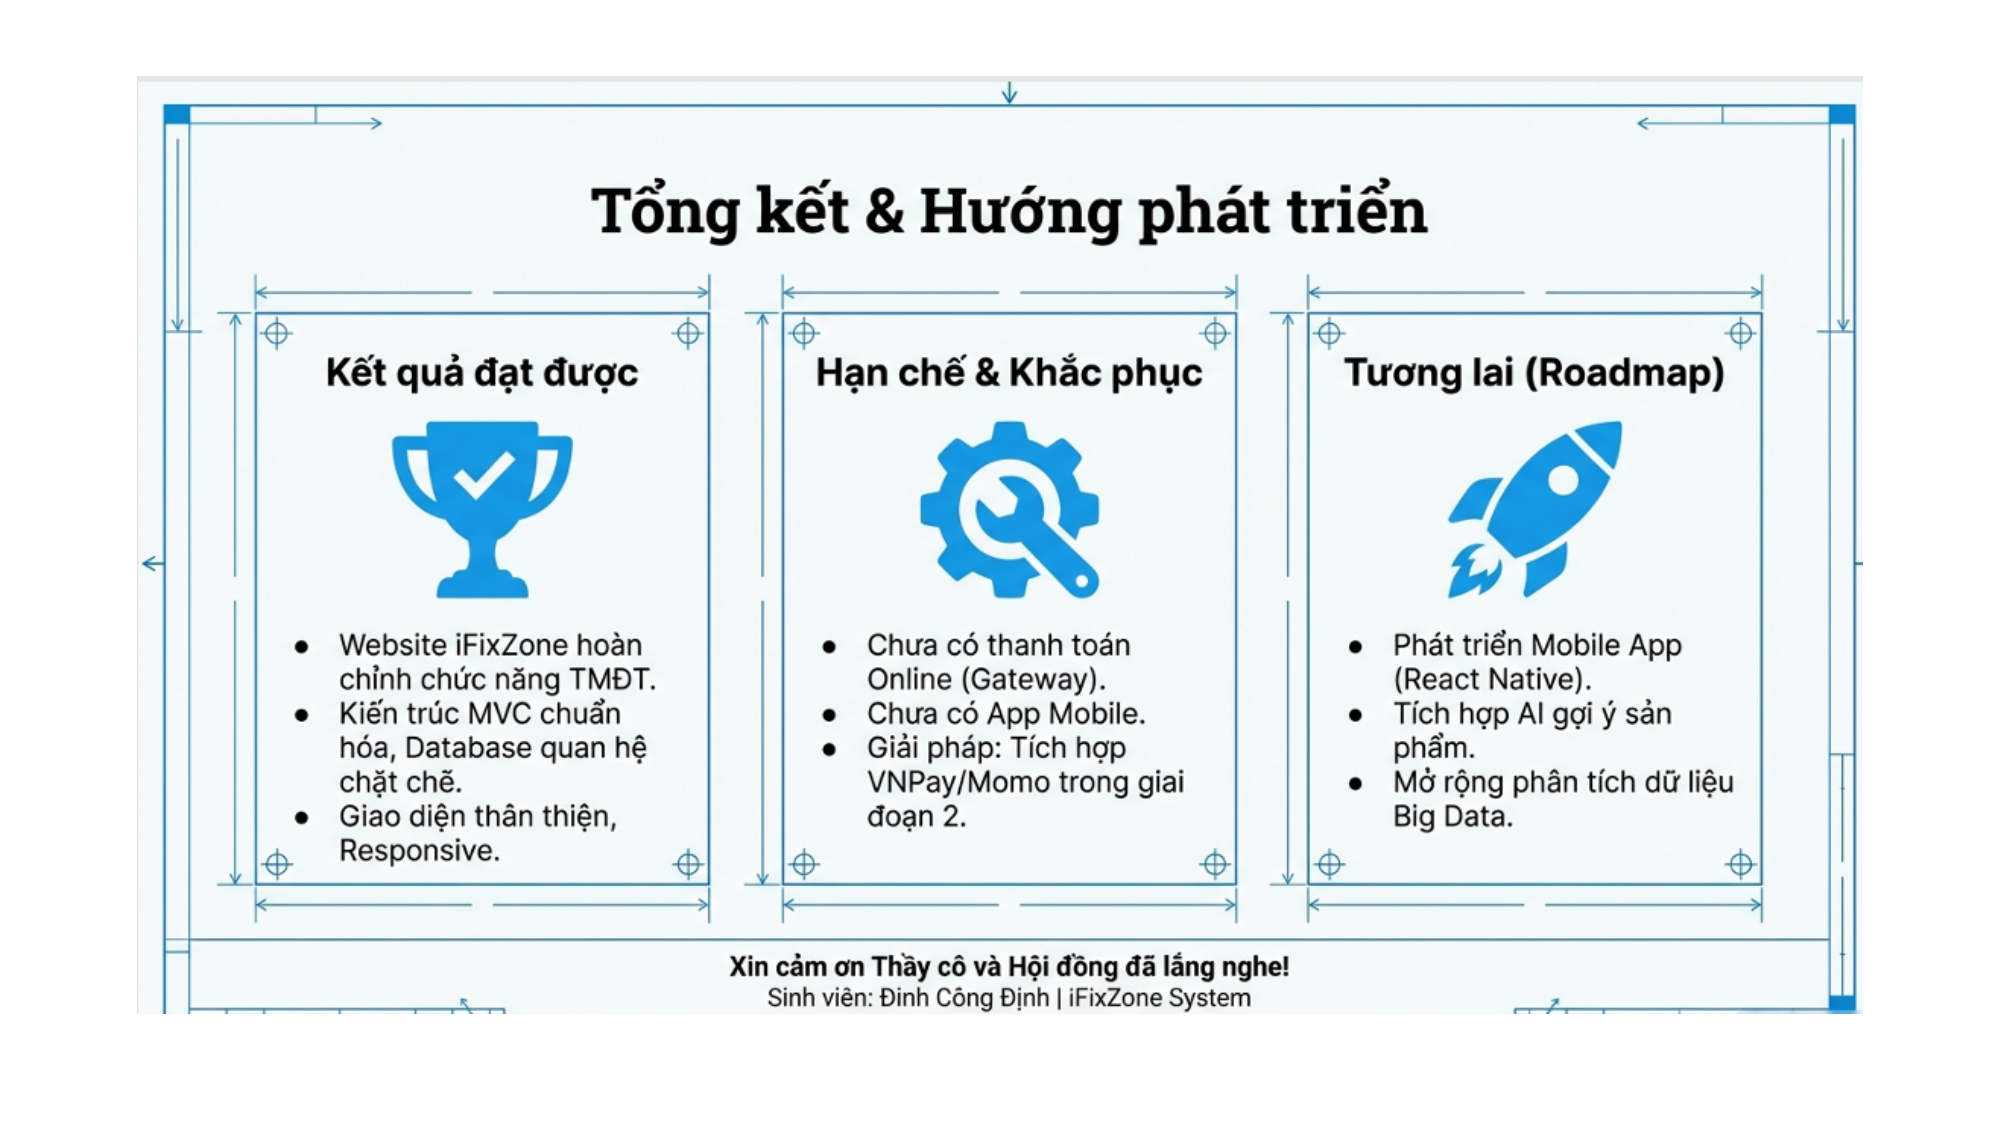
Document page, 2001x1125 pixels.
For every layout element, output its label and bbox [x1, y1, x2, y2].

list [137, 76, 1863, 1014]
